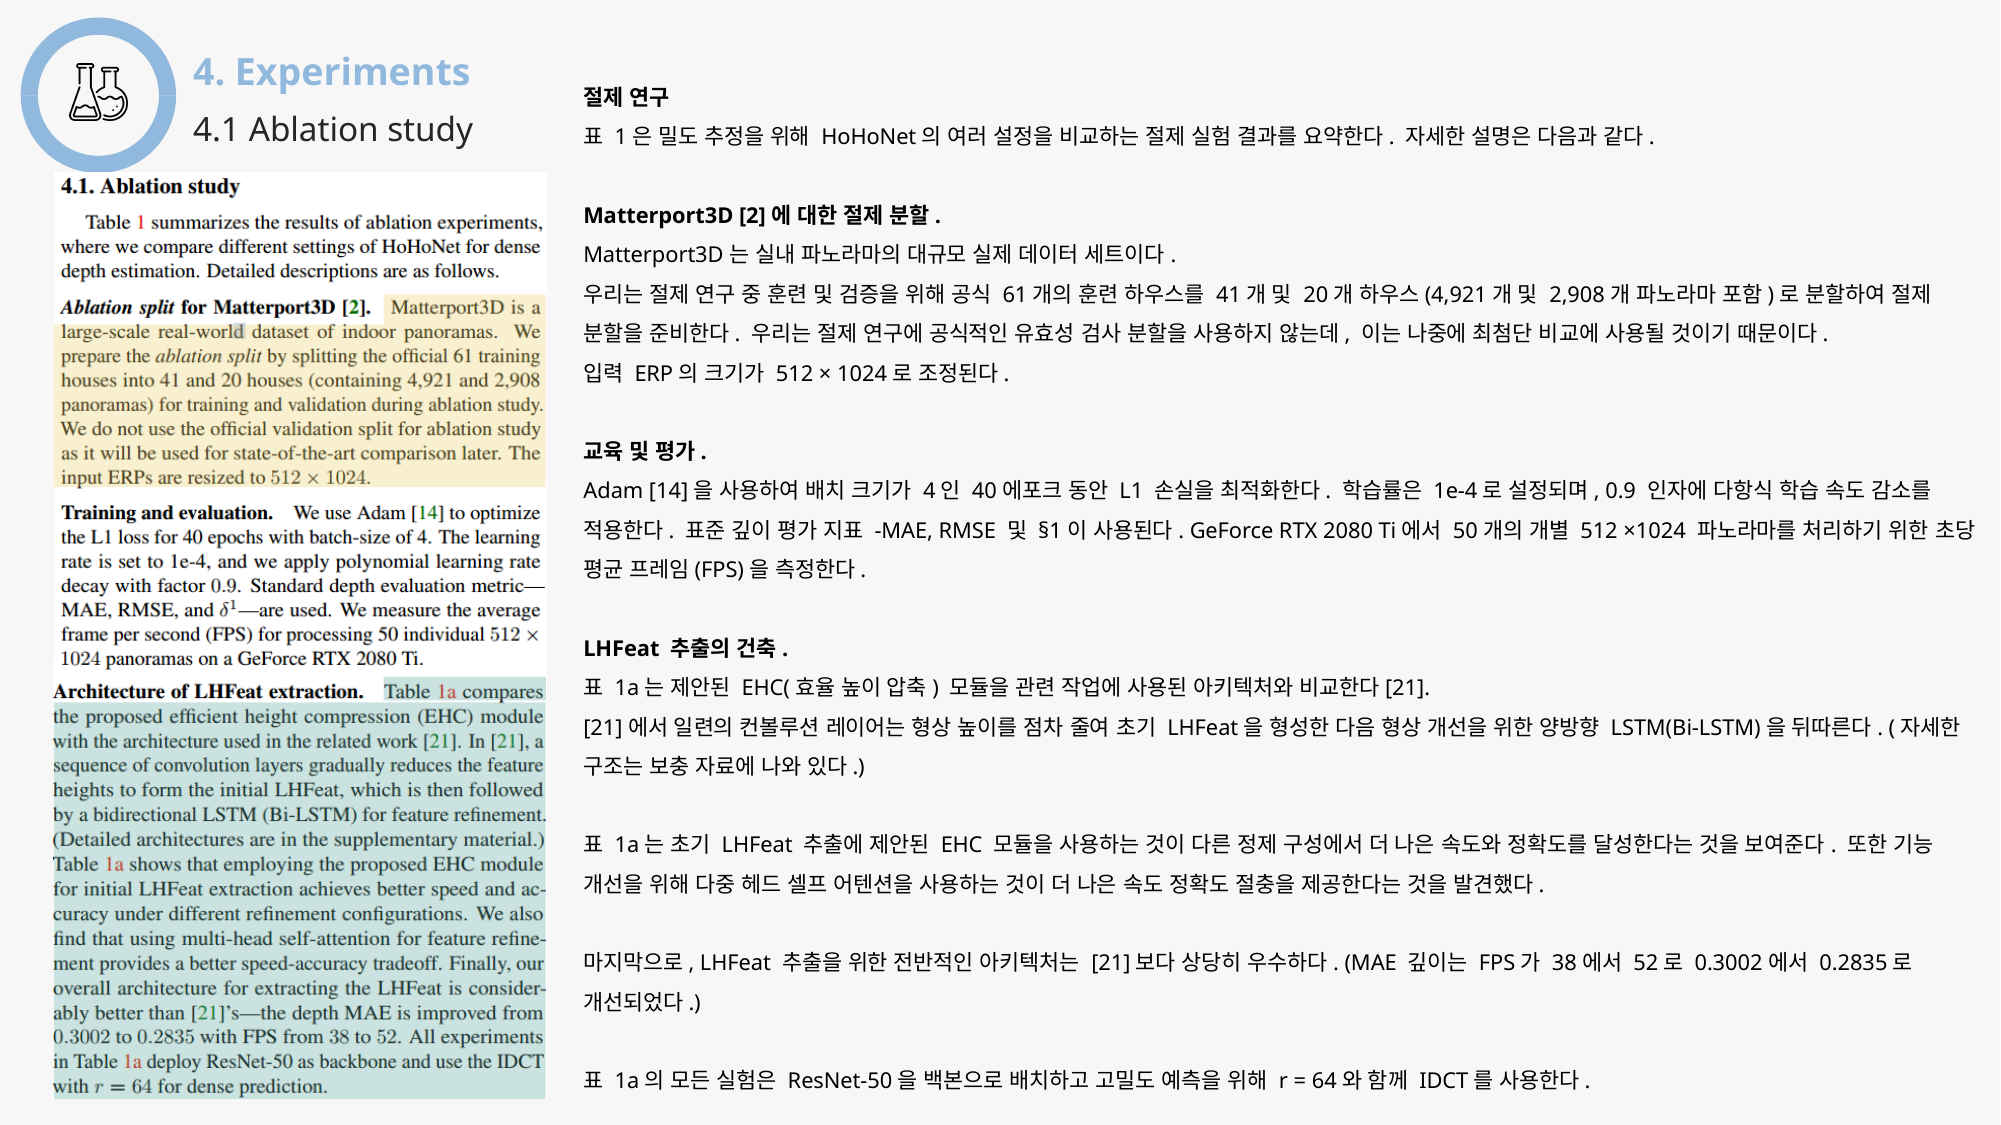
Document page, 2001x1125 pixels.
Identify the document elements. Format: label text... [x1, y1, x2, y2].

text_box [53, 172, 547, 1100]
text_box [19, 16, 178, 97]
text_box 4.1 Ablation study [178, 100, 568, 156]
text_box 4. Experiments [178, 41, 521, 100]
text_box 절제 연구 표 1은 밀도 추정을 위해 HoHoNet의 여러 설정을 비교하는 절제 실험 결과를 요약한다. 자세한 설명은 다음과 같다. Matterport3D [2]에 대한 절제 분할. Matterport3D는 실내 파노라마의 대규모 실제 데이터 세트이다. 우리는 절제 연구 중 훈련 및 검증을 위해 공식 61개의 훈련 하우스를 41개 및 20개 하우스(4,921개 및 2,908개 파노라마 포함)로 분할하여 절제 분할을 준비한다. 우리는 절제 연구에 공식적인 유효성 검사 분할을 사용하지 않는데, 이는 나중에 최첨단 비교에 사용될 것이기 때문이다. 입력 ERP의 크기가 512 × 1024로 조정된다. 교육 및 평가. Adam [14]을 사용하여 배치 크기가 4인 40에포크 동안 L1 손실을 최적화한다. 학습률은 1e-4로 설정되며, 0.9 인자에 다항식 학습 속도 감소를 적용한다. 표준 깊이 평가 지표 -MAE, RMSE 및 §1이 사용된다. GeForce RTX 2080 Ti에서 50개의 개별 512 ×1024 파노라마를 처리하기 위한 초당 평균 프레임(FPS)을 측정한다. LHFeat 추출의 건축. 표 1a는 제안된 EHC(효율 높이 압축) 모듈을 관련 작업에 사용된 아키텍처와 비교한다[21]. [21]에서 일련의 컨볼루션 레이어는 형상 높이를 점차 줄여 초기 LHFeat을 형성한 다음 형상 개선을 위한 양방향 LSTM(Bi-LSTM)을 뒤따른다. (자세한 구조는 보충 자료에 나와 있다.) 표 1a는 초기 LHFeat 추출에 제안된 EHC 모듈을 사용하는 것이 다른 정제 구성에서 더 나은 속도와 정확도를 달성한다는 것을 보여준다. 또한 기능 개선을 위해 다중 헤드 셀프 어텐션을 사용하는 것이 더 나은 속도 정확도 절충을 제공한다는 것을 발견했다. 마지막으로, LHFeat 추출을 위한 전반적인 아키텍처는 [21]보다 상당히 우수하다. (MAE 깊이는 FPS가 38에서 52로 0.3002에서 0.2835로 개선되었다.) 표 1a의 모든 실험은 ResNet-50을 백본으로 배치하고 고밀도 예측을 위해 r = 64와 함께 IDCT를 사용한다. [568, 63, 2000, 1101]
picture [69, 63, 128, 121]
text_box [19, 96, 178, 172]
